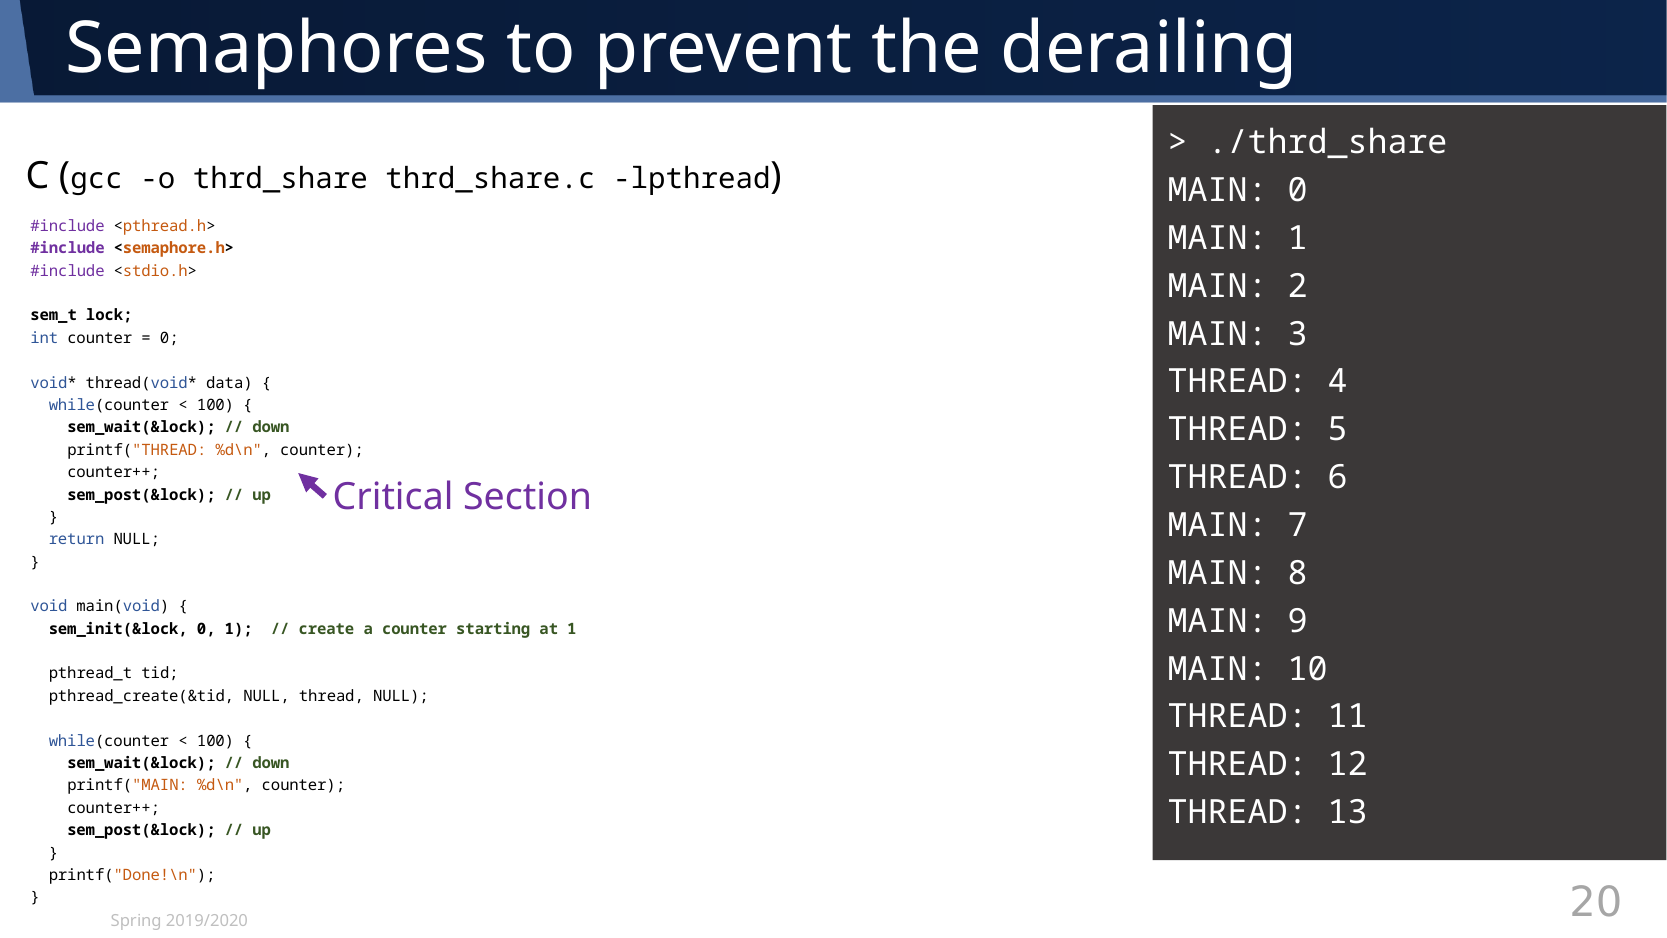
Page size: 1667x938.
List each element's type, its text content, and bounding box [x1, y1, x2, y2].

text_box C (gcc -o thrd_share thrd_share.c -lpthread) [10, 143, 927, 204]
text_box #include <pthread.h> #include <semaphore.h> #include <stdio.h> sem_t lock; int counter = 0; void* thread(void* data) { while(counter < 100) { sem_wait(&lock); // down printf("THREAD: %d\n", counter); counter++; sem_post(&lock); // up } return NULL; } void main(void) { sem_init(&lock, 0, 1); // create a counter starting at 1 pthread_t tid; pthread_create(&tid, NULL, thread, NULL); while(counter < 100) { sem_wait(&lock); // down printf("MAIN: %d\n", counter); counter++; sem_post(&lock); // up } printf("Done!\n"); } [15, 204, 834, 919]
text_box Critical Section [318, 464, 608, 525]
text_box > ./thrd_share MAIN: 0 MAIN: 1 MAIN: 2 MAIN: 3 THREAD: 4 THREAD: 5 THREAD: 6 MAIN: 7 MAIN: 8 MAIN: 9 MAIN: 10 THREAD: 11 THREAD: 12 THREAD: 13 [1152, 105, 1667, 861]
footer Spring 2019/2020 [0, 906, 360, 937]
picture [0, 0, 1667, 938]
title Semaphores to prevent the derailing [50, 3, 1667, 97]
